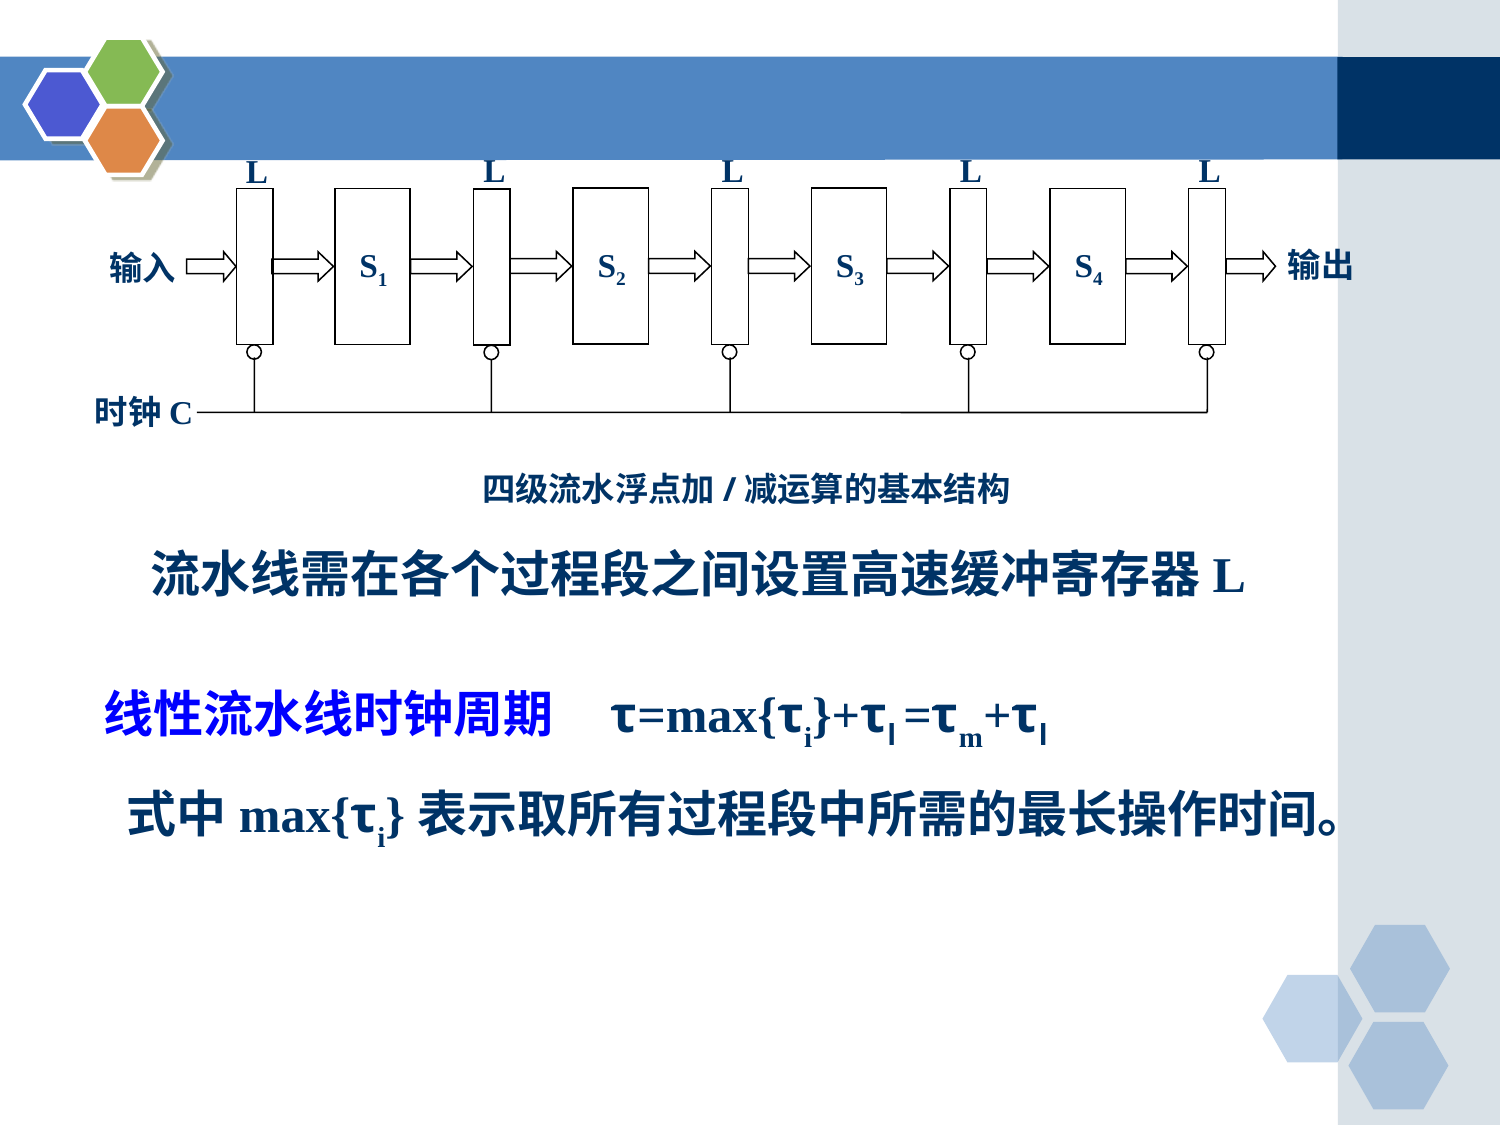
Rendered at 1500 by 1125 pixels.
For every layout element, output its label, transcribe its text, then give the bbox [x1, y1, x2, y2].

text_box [88, 148, 1364, 537]
text_box 式中max{τi}表示取所有过程段中所需的最长操作时间。 [112, 774, 1400, 921]
text_box 线性流水线时钟周期 τ=max{τi}+τl =τm+τl [88, 680, 1376, 756]
text_box 流水线需在各个过程段之间设置高速缓冲寄存器L [135, 527, 1449, 612]
